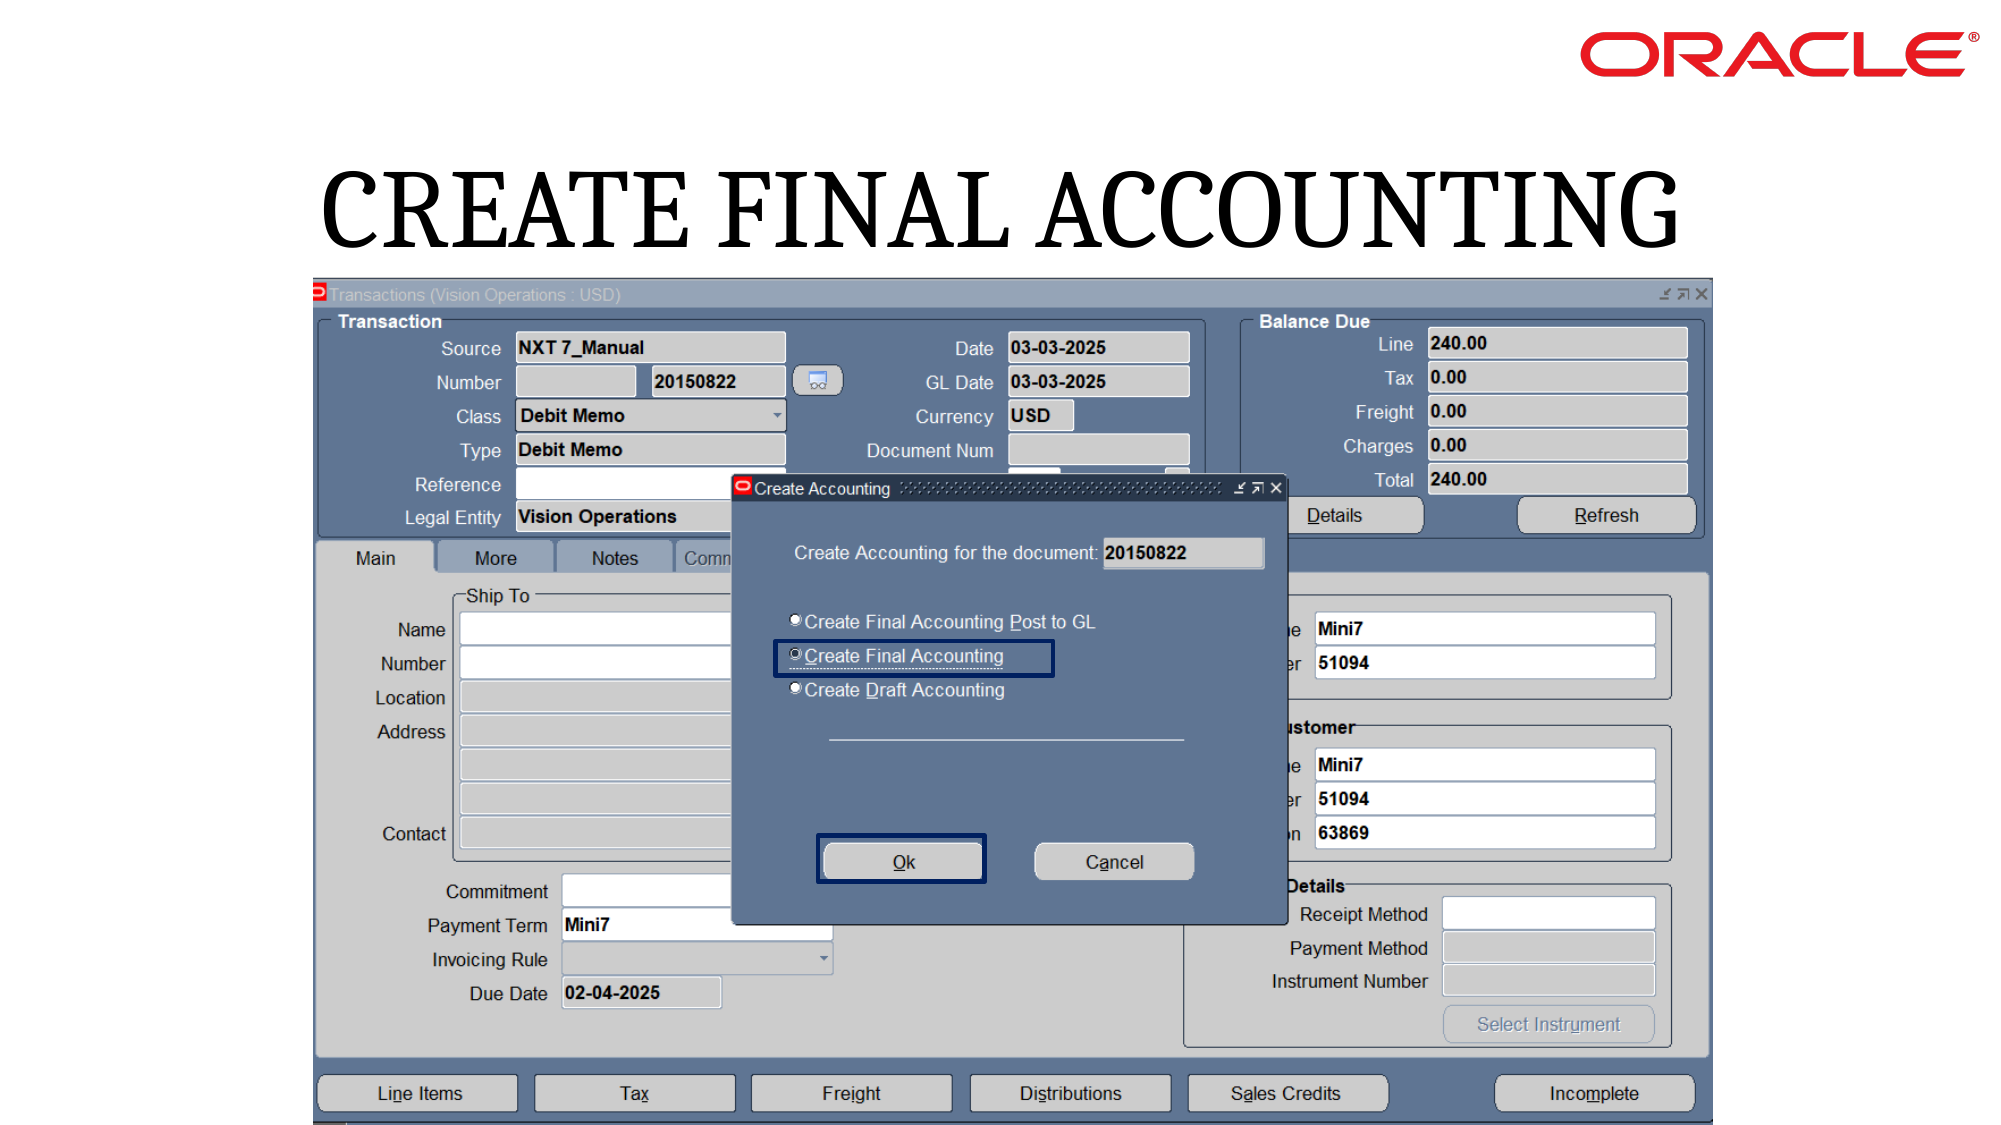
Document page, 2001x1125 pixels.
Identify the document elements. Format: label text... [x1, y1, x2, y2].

picture [313, 277, 1713, 1125]
picture [1558, 3, 2001, 105]
title Create Final Accounting [175, 79, 1826, 344]
